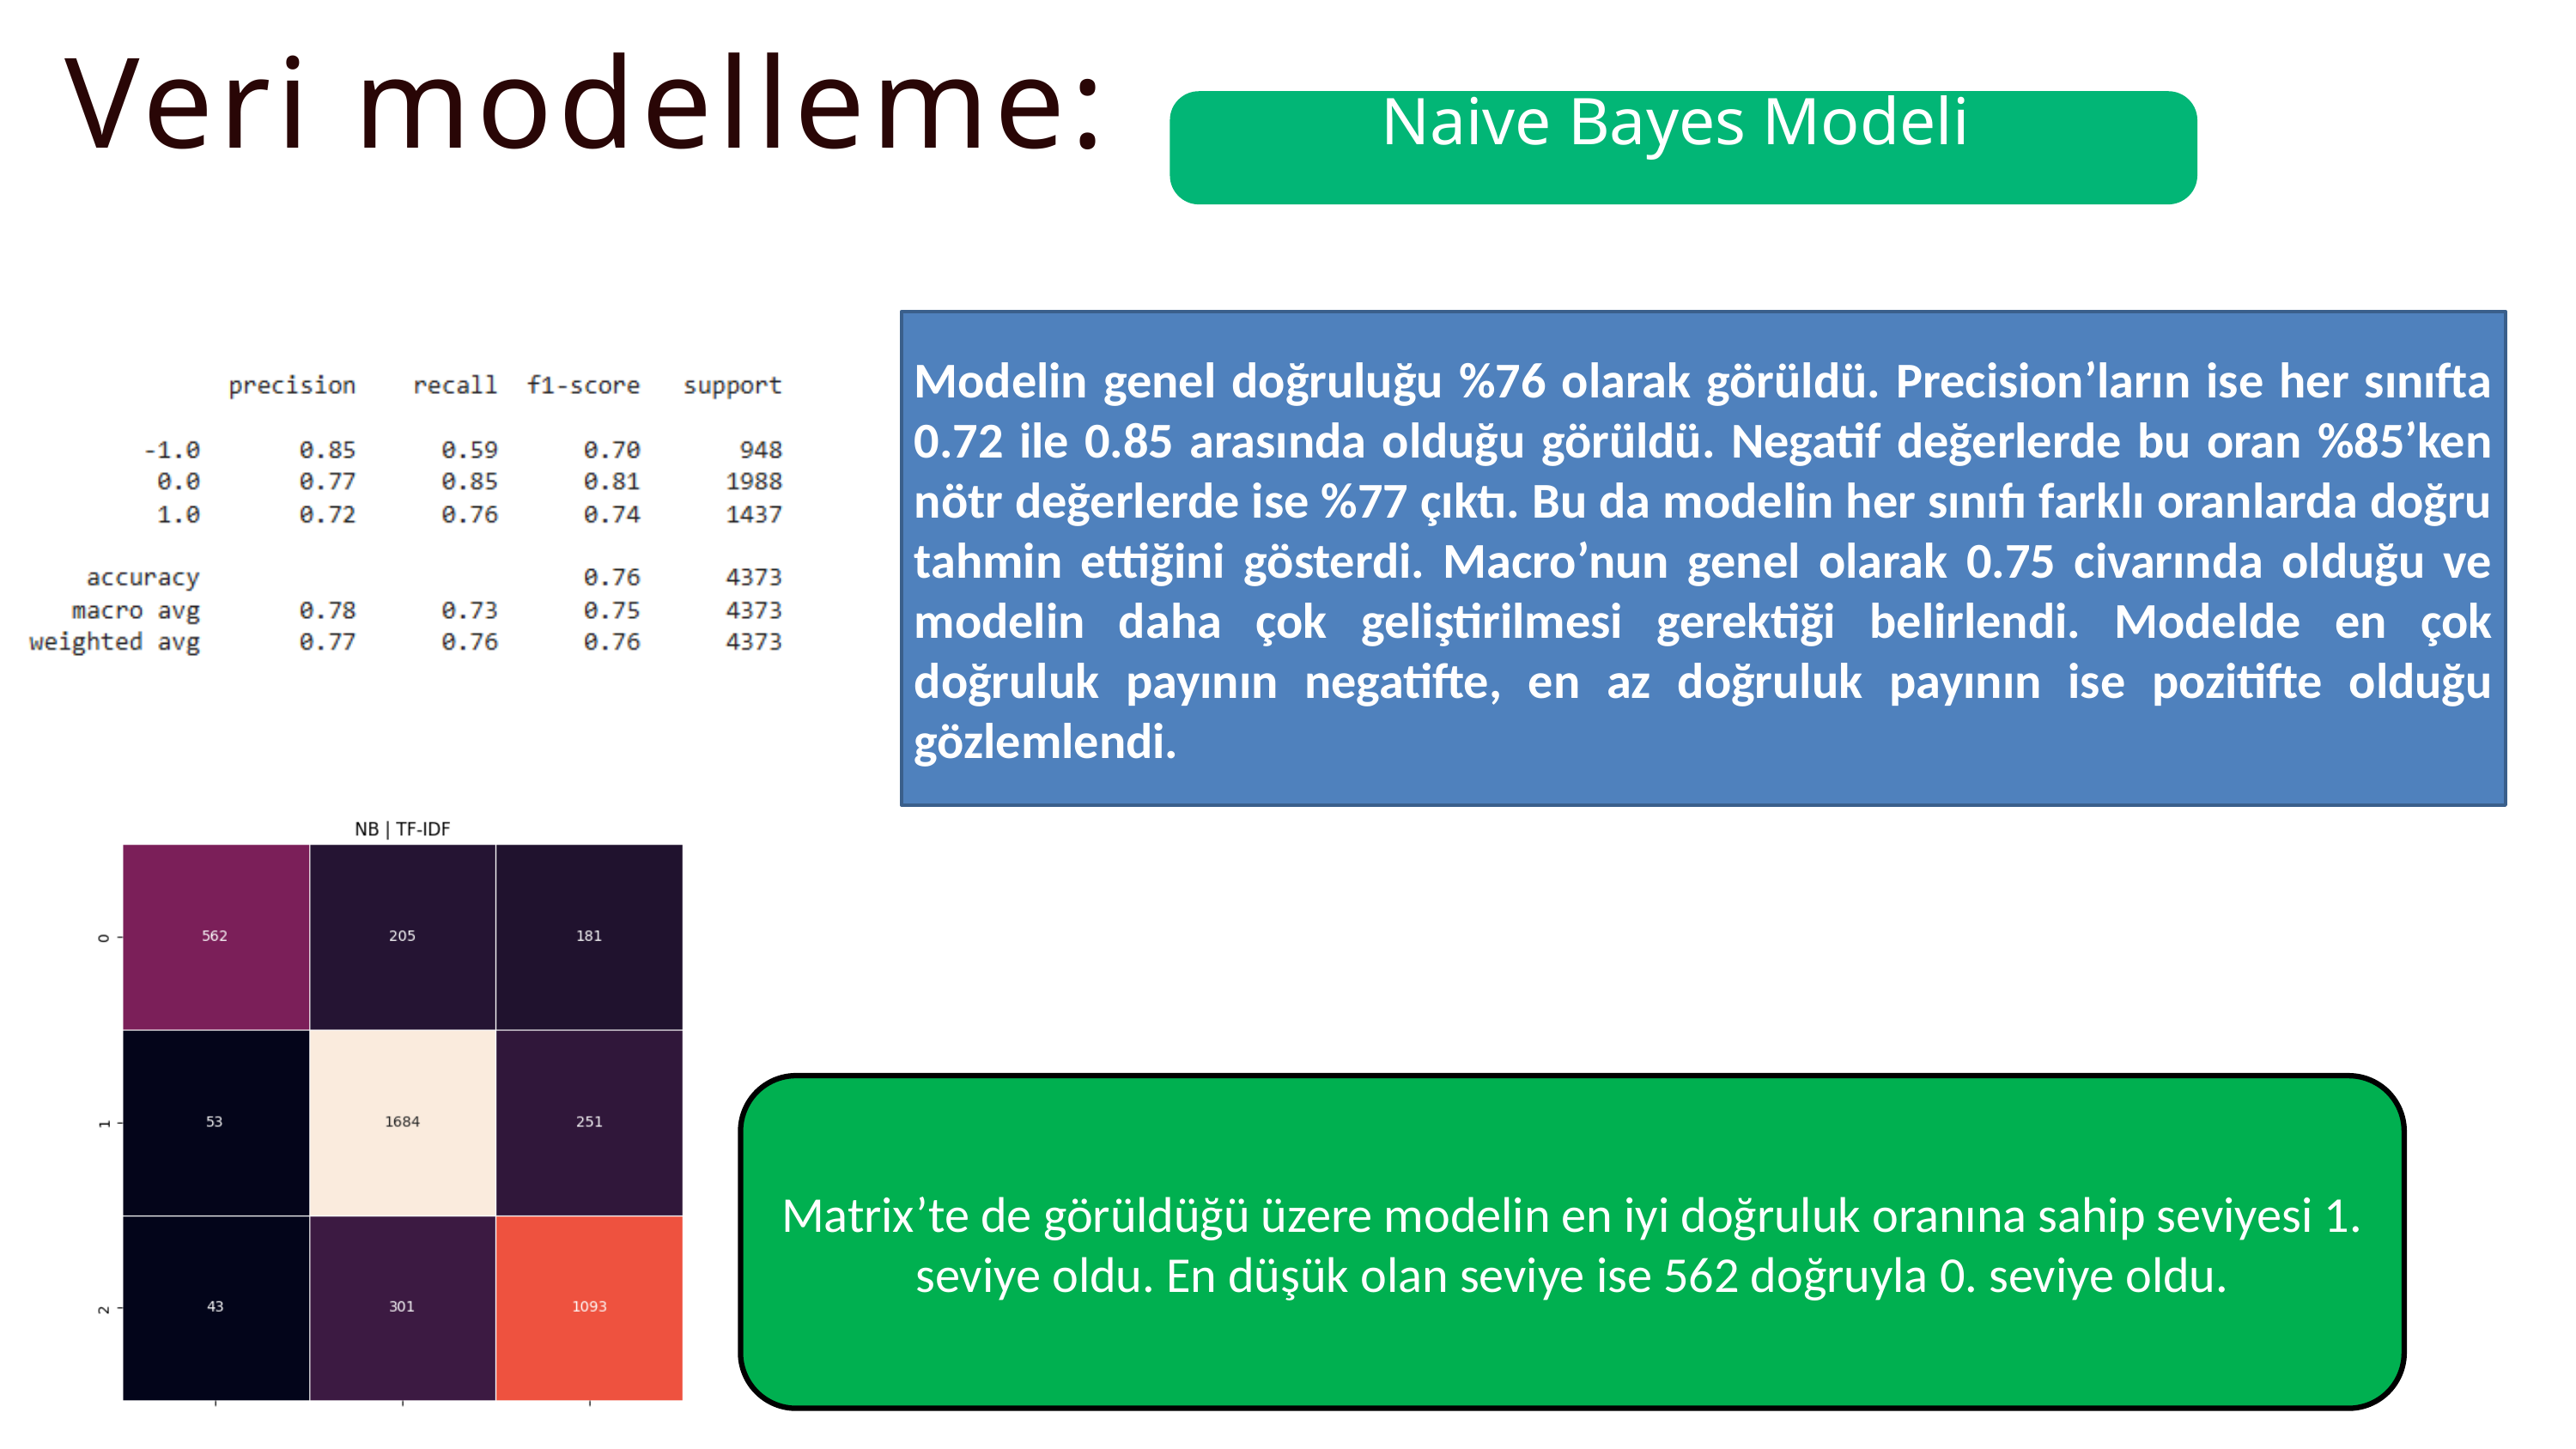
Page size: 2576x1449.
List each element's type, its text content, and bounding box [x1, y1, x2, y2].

picture [85, 818, 693, 1409]
picture [21, 369, 818, 693]
text_box Modelin genel doğruluğu %76 olarak görüldü. Precision’ların ise her sınıfta 0.72 ile 0.85 arasında olduğu görüldü. Negatif değerlerde bu oran %85’ken nötr değerlerde ise %77 çıktı. Bu da modelin her sınıfı farklı oranlarda doğru tahmin ettiğini gösterdi. Macro’nun genel olarak 0.75 civarında olduğu ve modelin daha çok geliştirilmesi gerektiği belirlendi. Modelde en çok doğruluk payının negatifte, en az doğruluk payının ise pozitifte olduğu gözlemlendi. [900, 310, 2507, 807]
text_box Matrix’te de görüldüğü üzere modelin en iyi doğruluk oranına sahip seviyesi 1. seviye oldu. En düşük olan seviye ise 562 doğruyla 0. seviye oldu. [738, 1073, 2407, 1410]
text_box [1170, 90, 2198, 205]
text_box Veri modelleme: [64, 48, 1208, 174]
